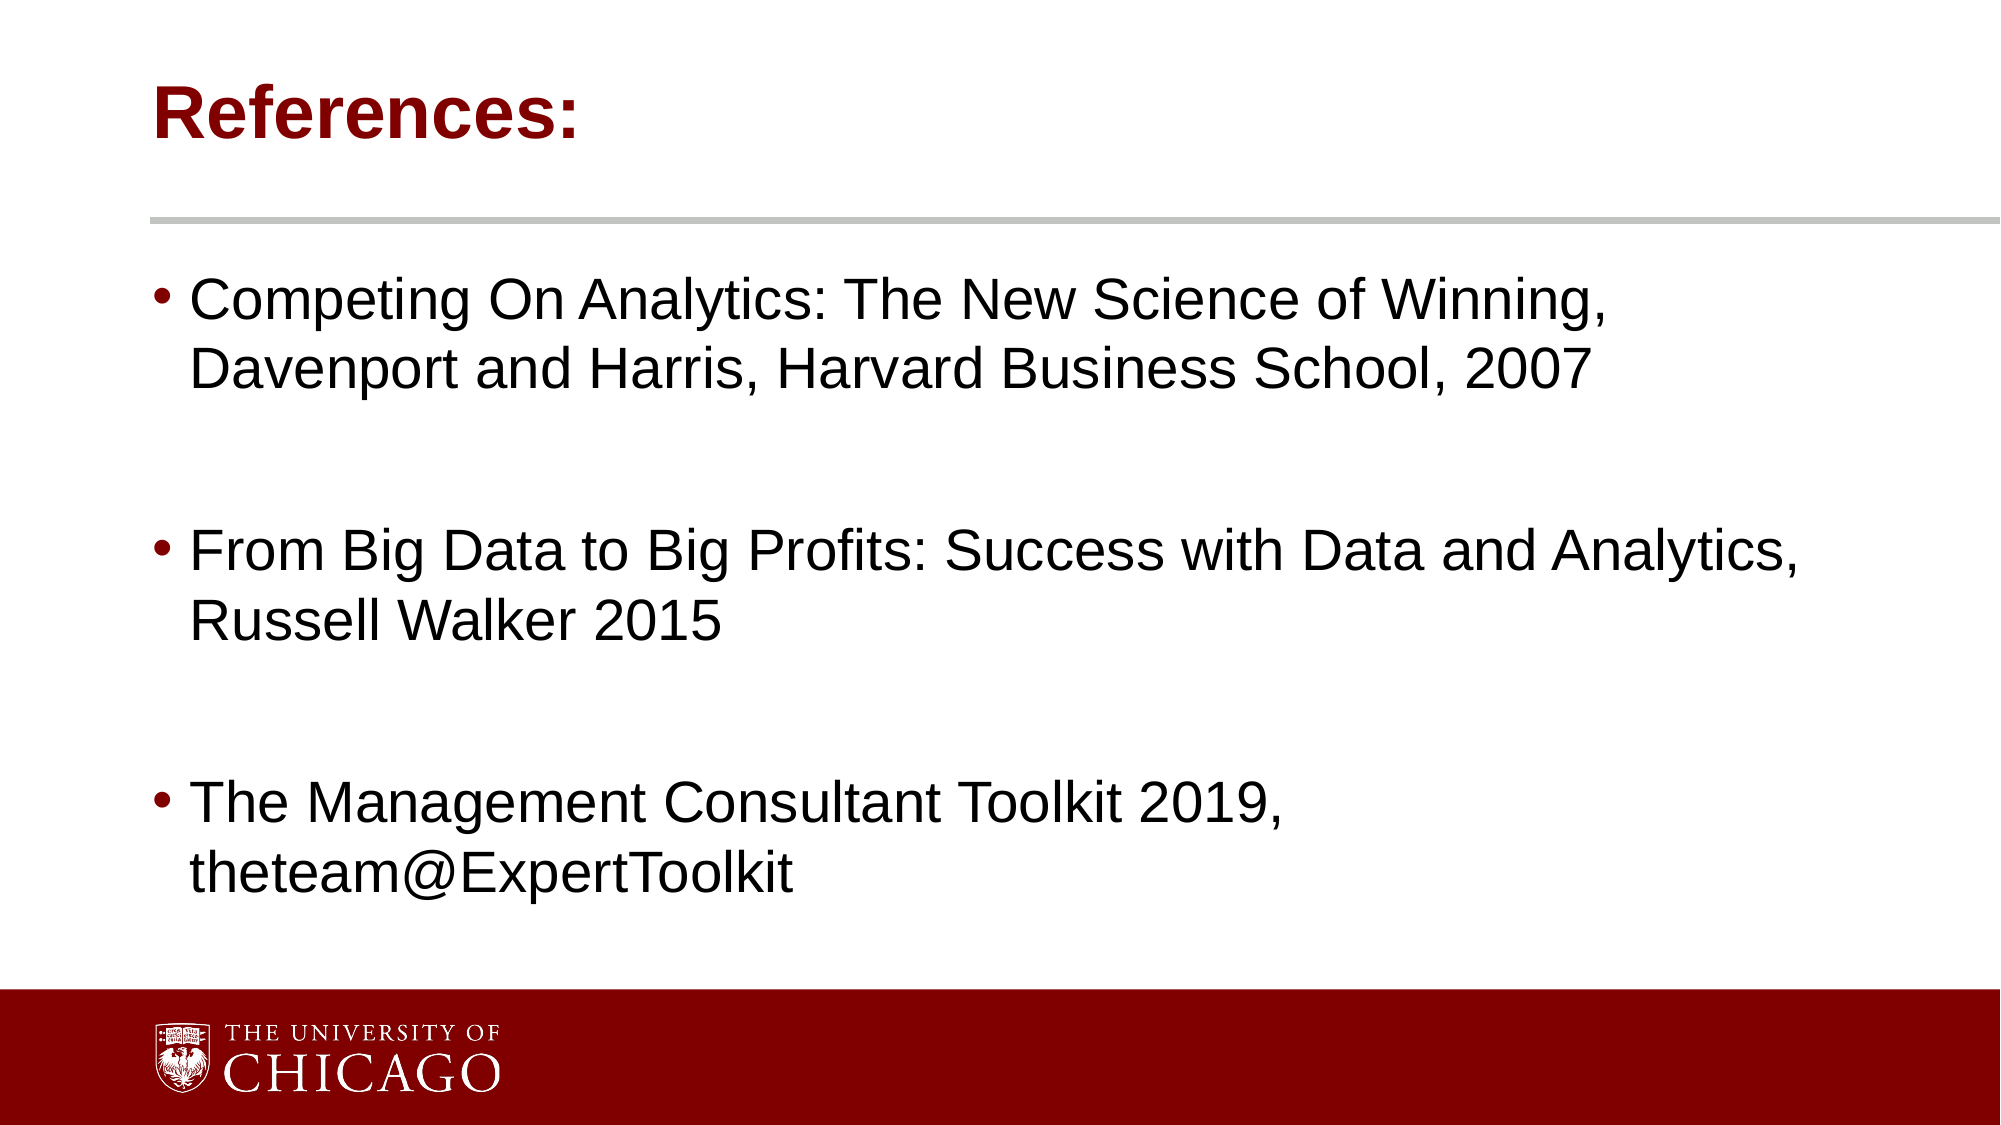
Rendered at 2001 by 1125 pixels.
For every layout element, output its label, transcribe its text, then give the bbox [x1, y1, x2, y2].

title References: [137, 0, 1863, 218]
list Competing On Analytics: The New Science of Winning, Davenport and Harris, Harvard Business School, 2007 From Big Data to Big Profits: Success with Data and Analytics, Russell Walker 2015 The Management Consultant Toolkit 2019, theteam@ExpertToolkit [137, 253, 1863, 936]
